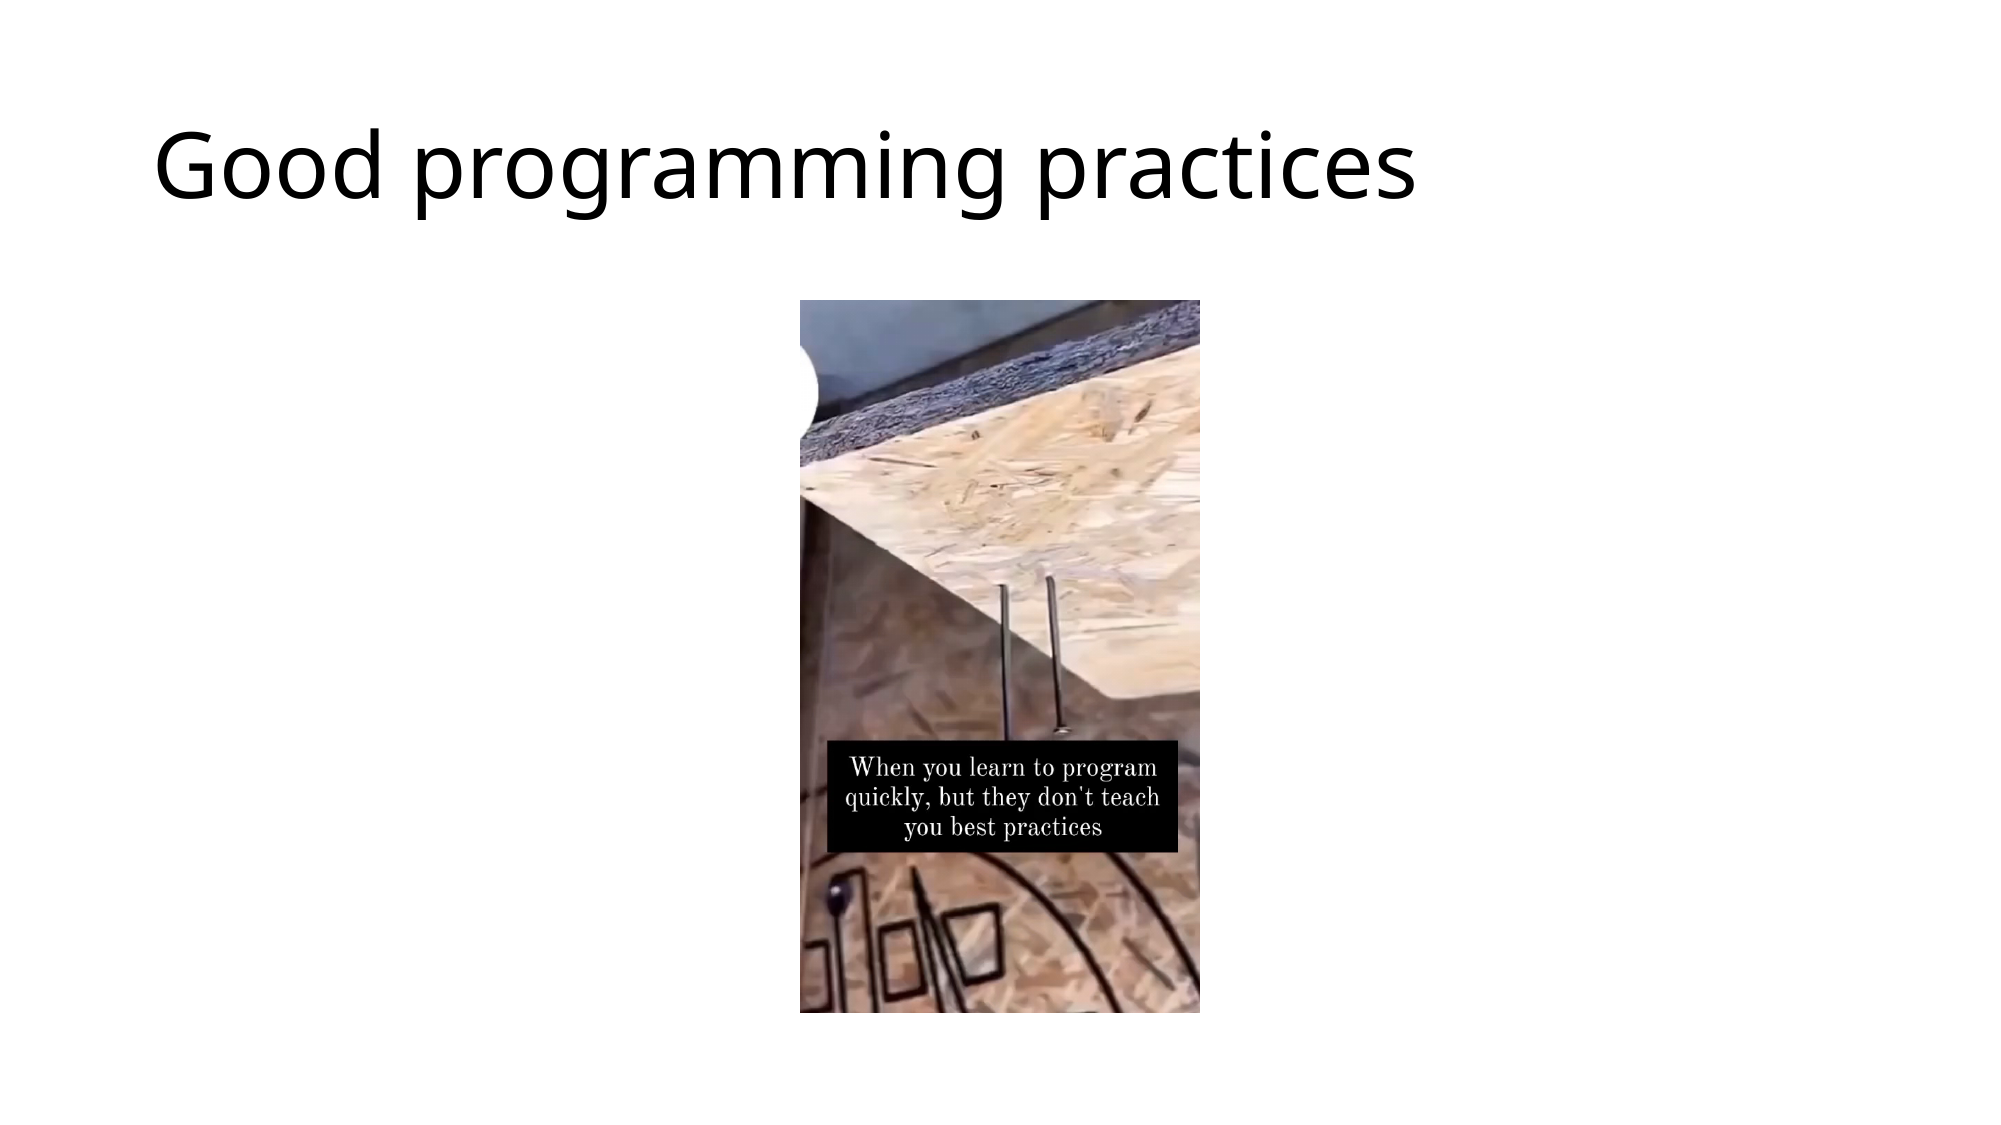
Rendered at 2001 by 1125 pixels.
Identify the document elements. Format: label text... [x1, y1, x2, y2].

title Good programming practices [137, 59, 1863, 278]
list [798, 298, 1202, 1014]
